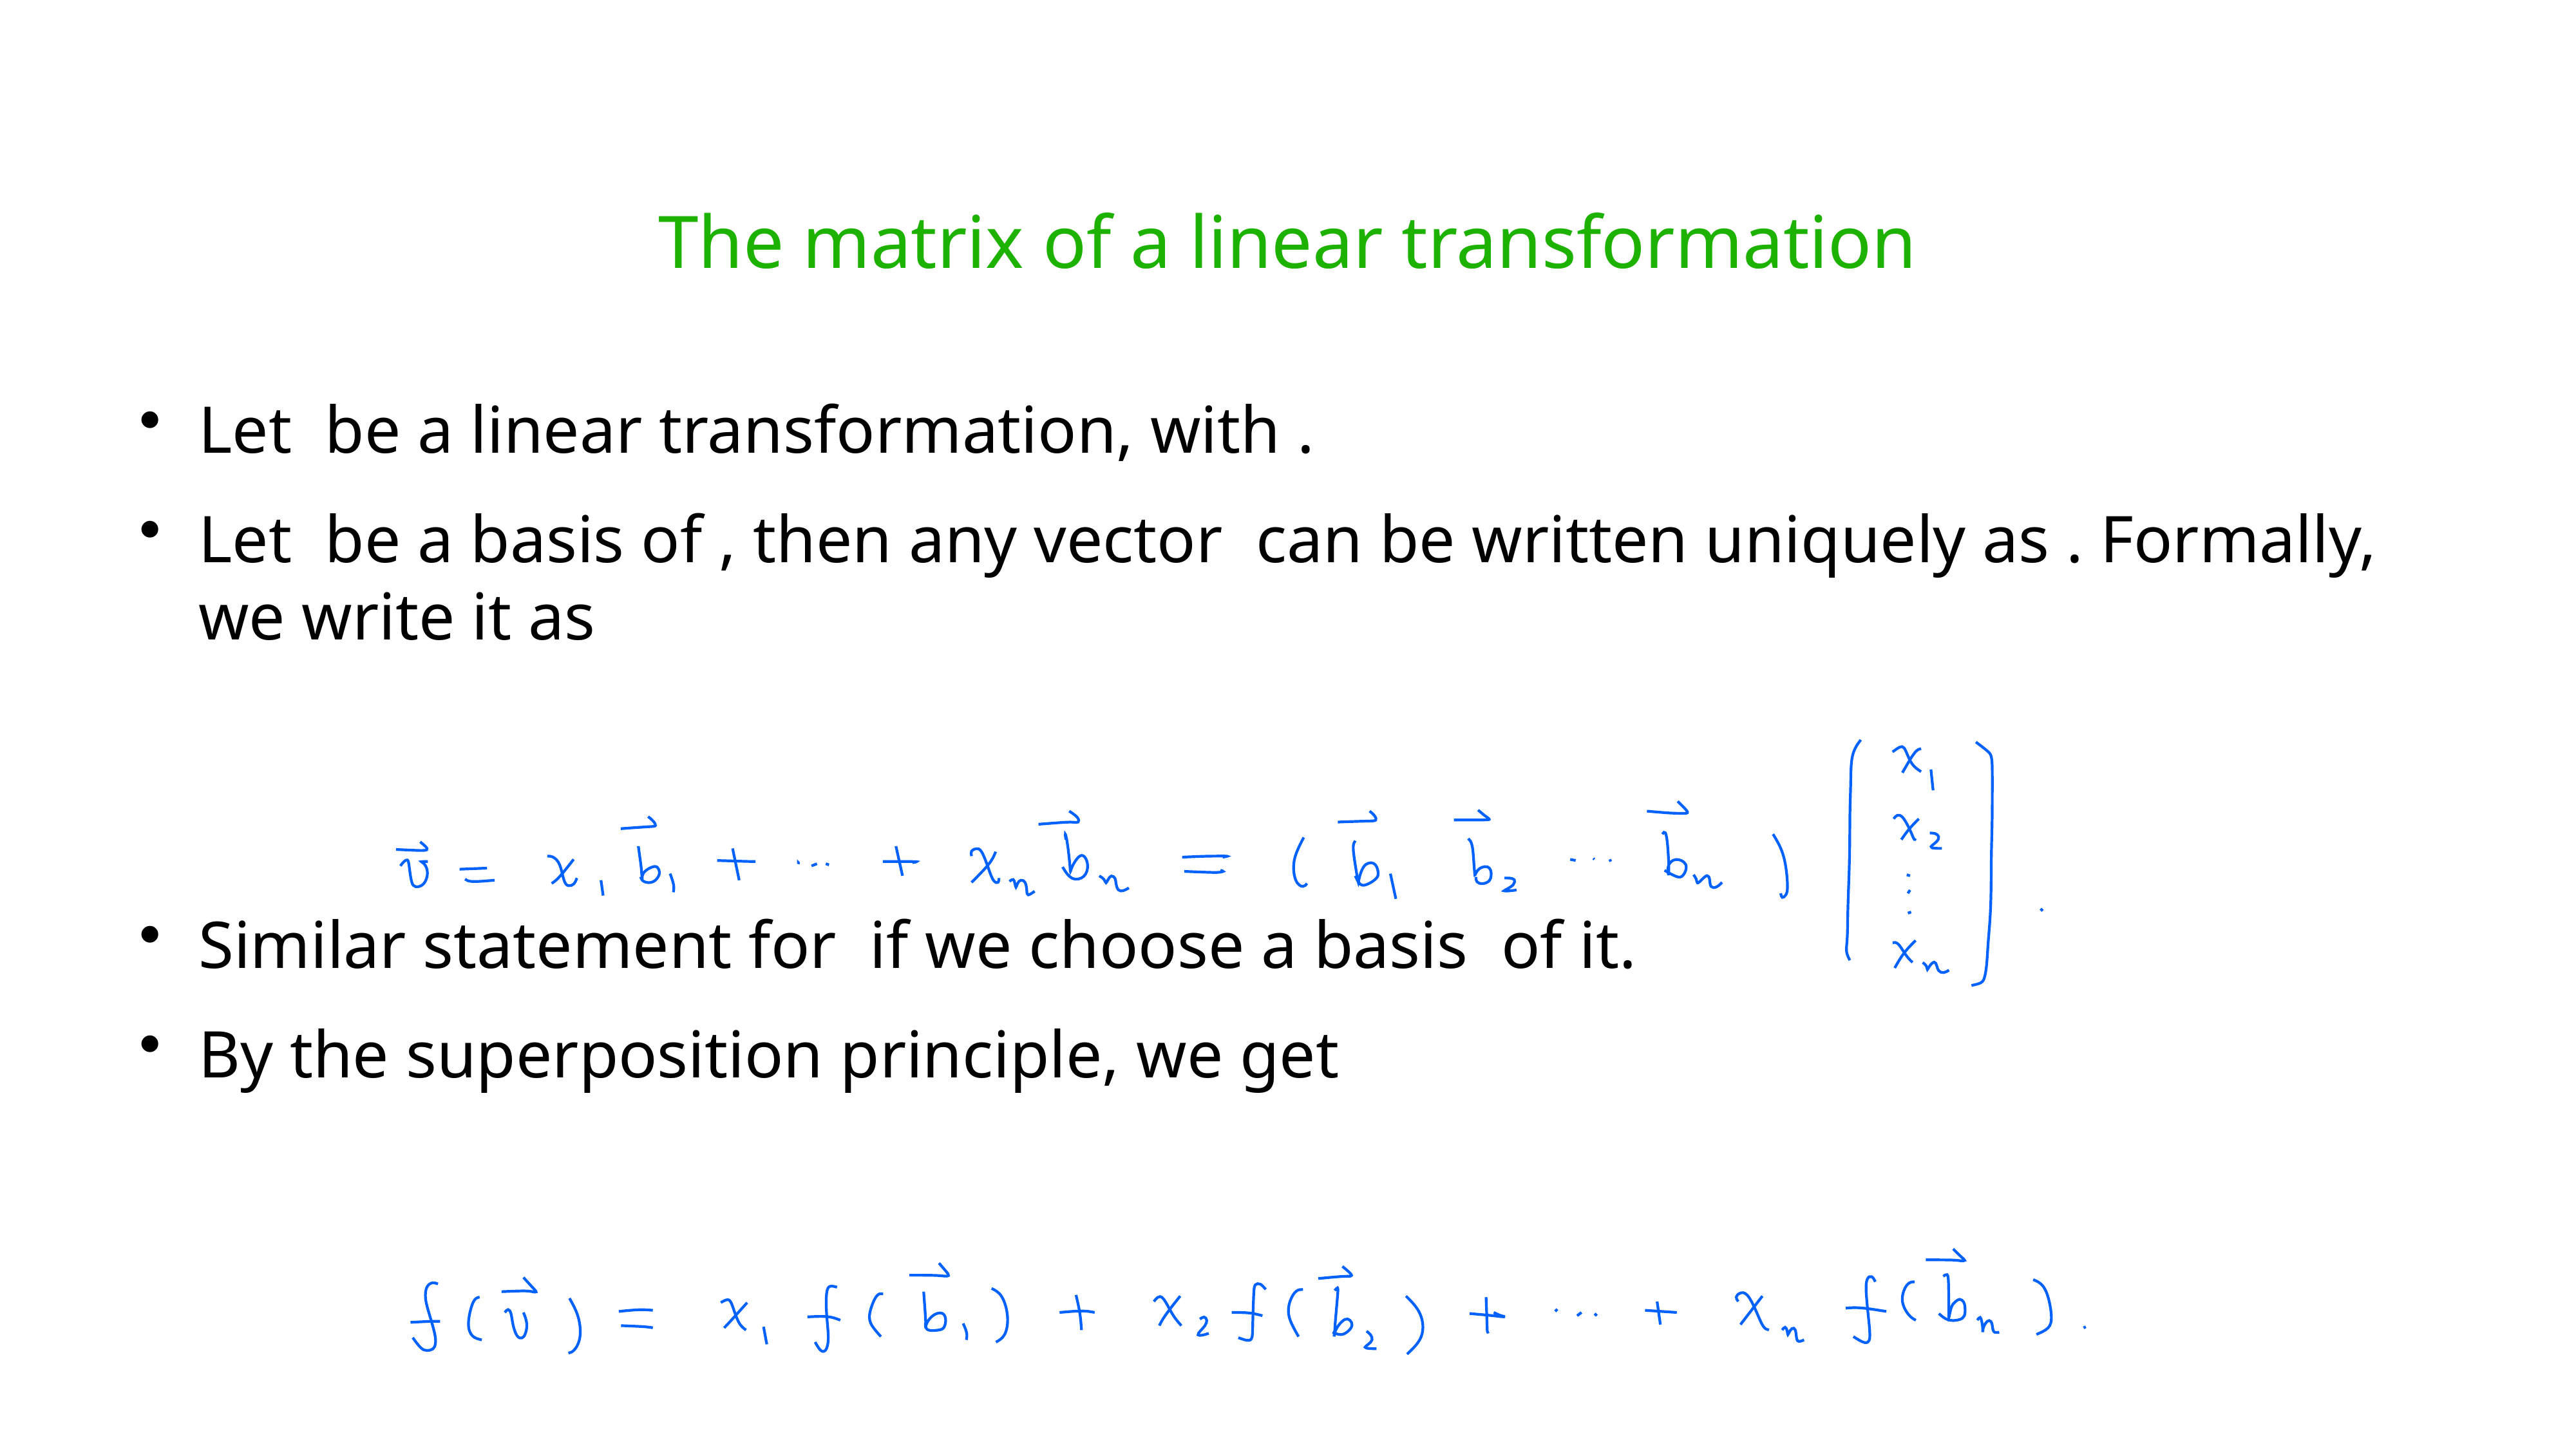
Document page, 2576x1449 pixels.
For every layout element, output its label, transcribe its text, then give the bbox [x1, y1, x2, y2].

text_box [395, 739, 2043, 986]
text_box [410, 1248, 2087, 1354]
list The matrix of a linear transformation [133, 189, 2443, 298]
